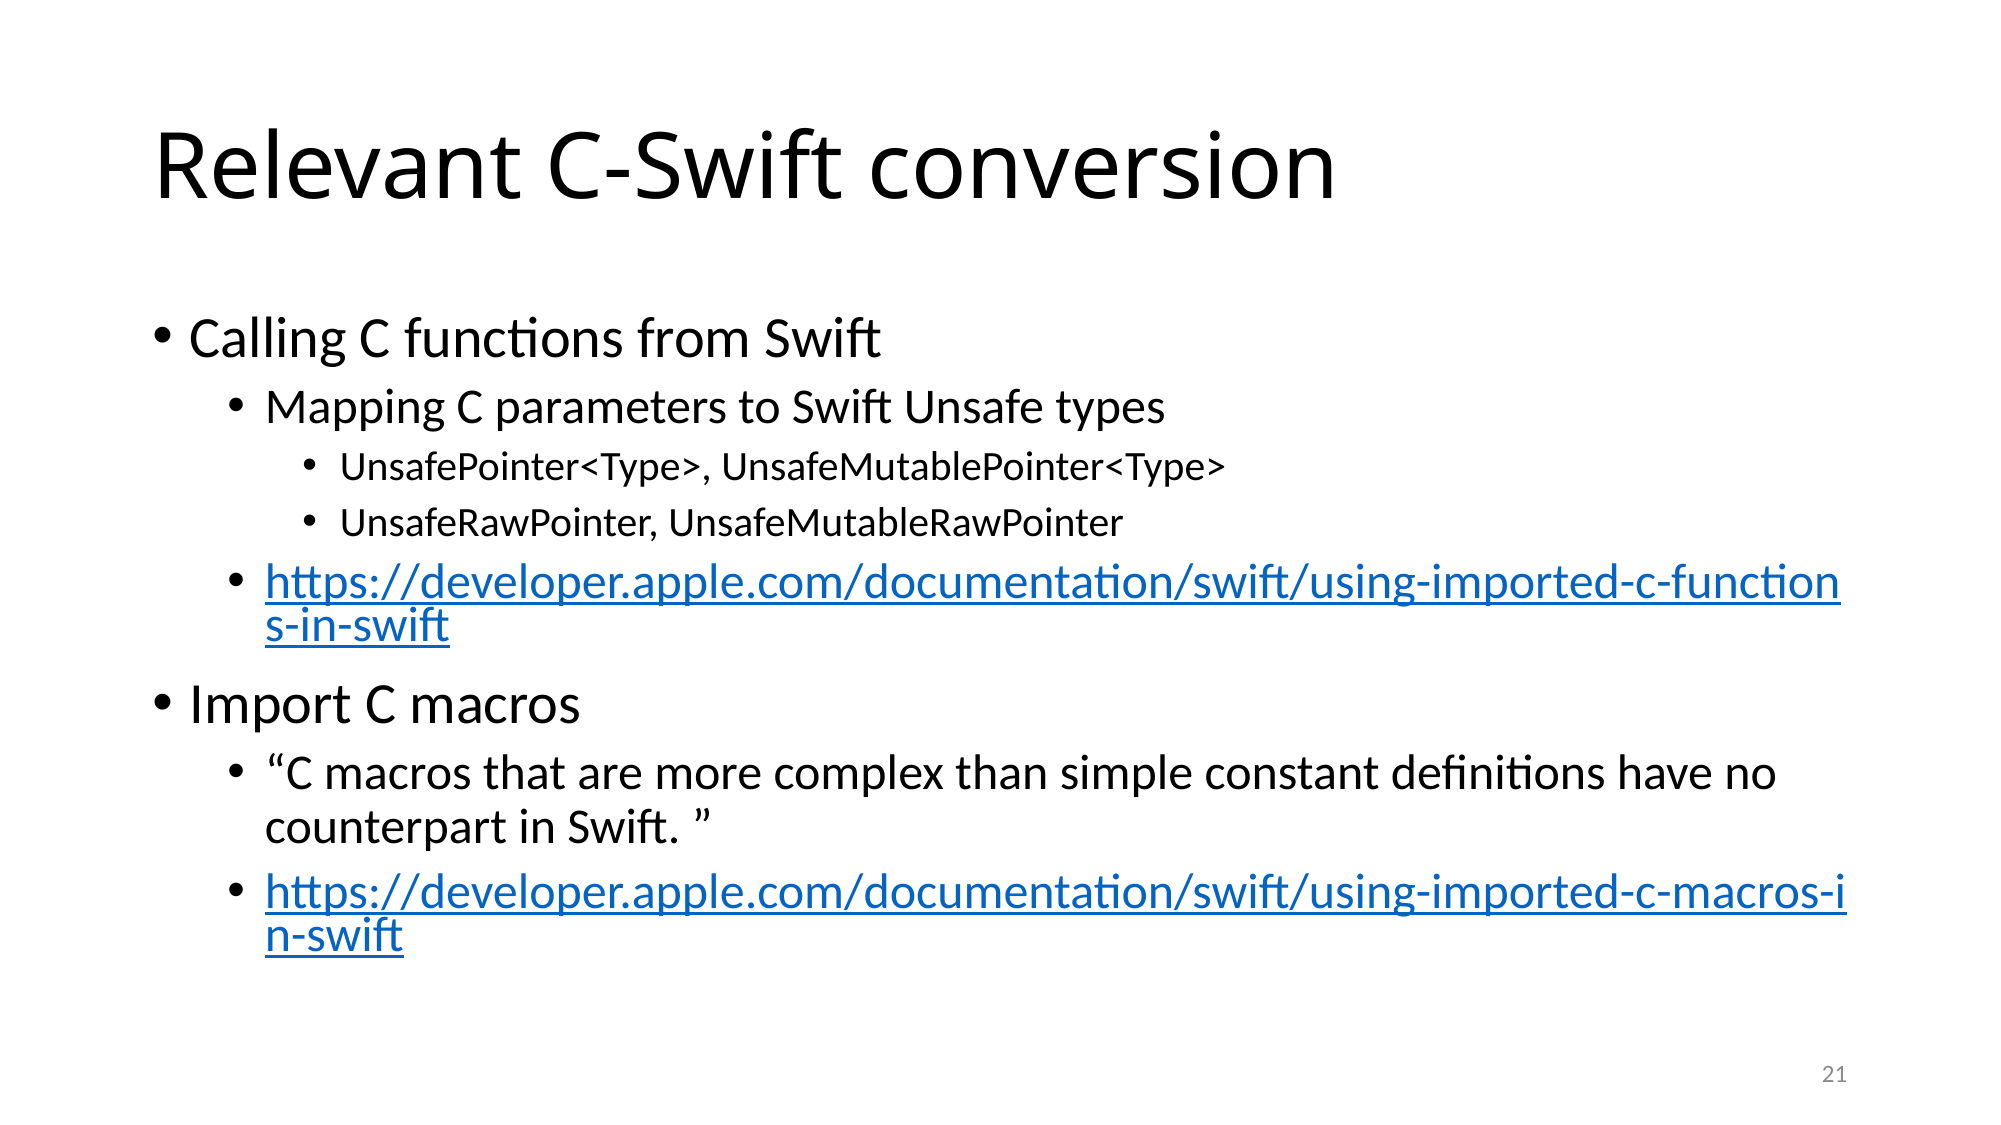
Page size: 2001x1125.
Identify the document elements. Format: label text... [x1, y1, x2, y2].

slide_number 21 [1412, 1042, 1863, 1103]
title Relevant C-Swift conversion [137, 59, 1863, 278]
list Calling C functions from Swift Mapping C parameters to Swift Unsafe types UnsafePointer<Type>, UnsafeMutablePointer<Type> UnsafeRawPointer, UnsafeMutableRawPointer https://developer.apple.com/documentation/swift/using-imported-c-functions-in-swift Import C macros “C macros that are more complex than simple constant definitions have no counterpart in Swift. ” https://developer.apple.com/documentation/swift/using-imported-c-macros-in-swift [137, 299, 1863, 1014]
